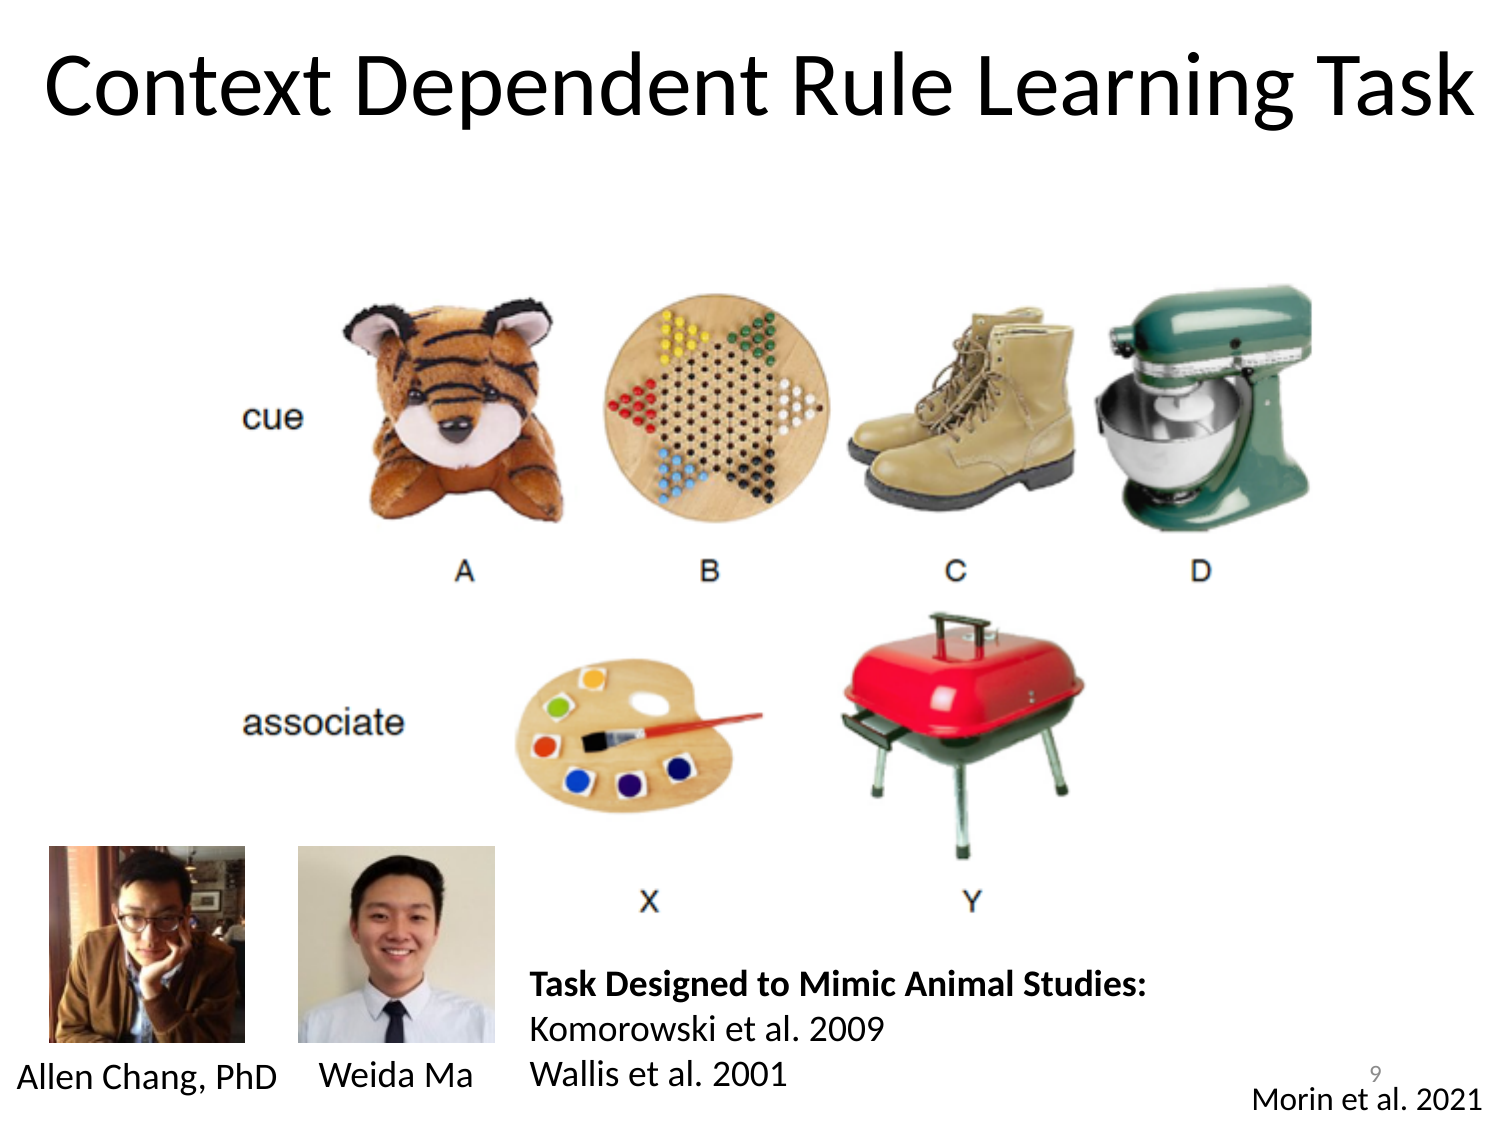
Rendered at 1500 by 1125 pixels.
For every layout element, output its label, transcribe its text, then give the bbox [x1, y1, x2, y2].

text_box Task Designed to Mimic Animal Studies: Komorowski et al. 2009 Wallis et al. 2001 [514, 951, 1163, 1101]
picture [49, 276, 1340, 1043]
text_box Morin et al. 2021 [1236, 1069, 1499, 1125]
slide_number 9 [1059, 1042, 1397, 1103]
text_box Weida Ma [303, 1043, 489, 1103]
text_box Allen Chang, PhD [1, 1044, 293, 1105]
text_box Context Dependent Rule Learning Task [29, 16, 1494, 142]
